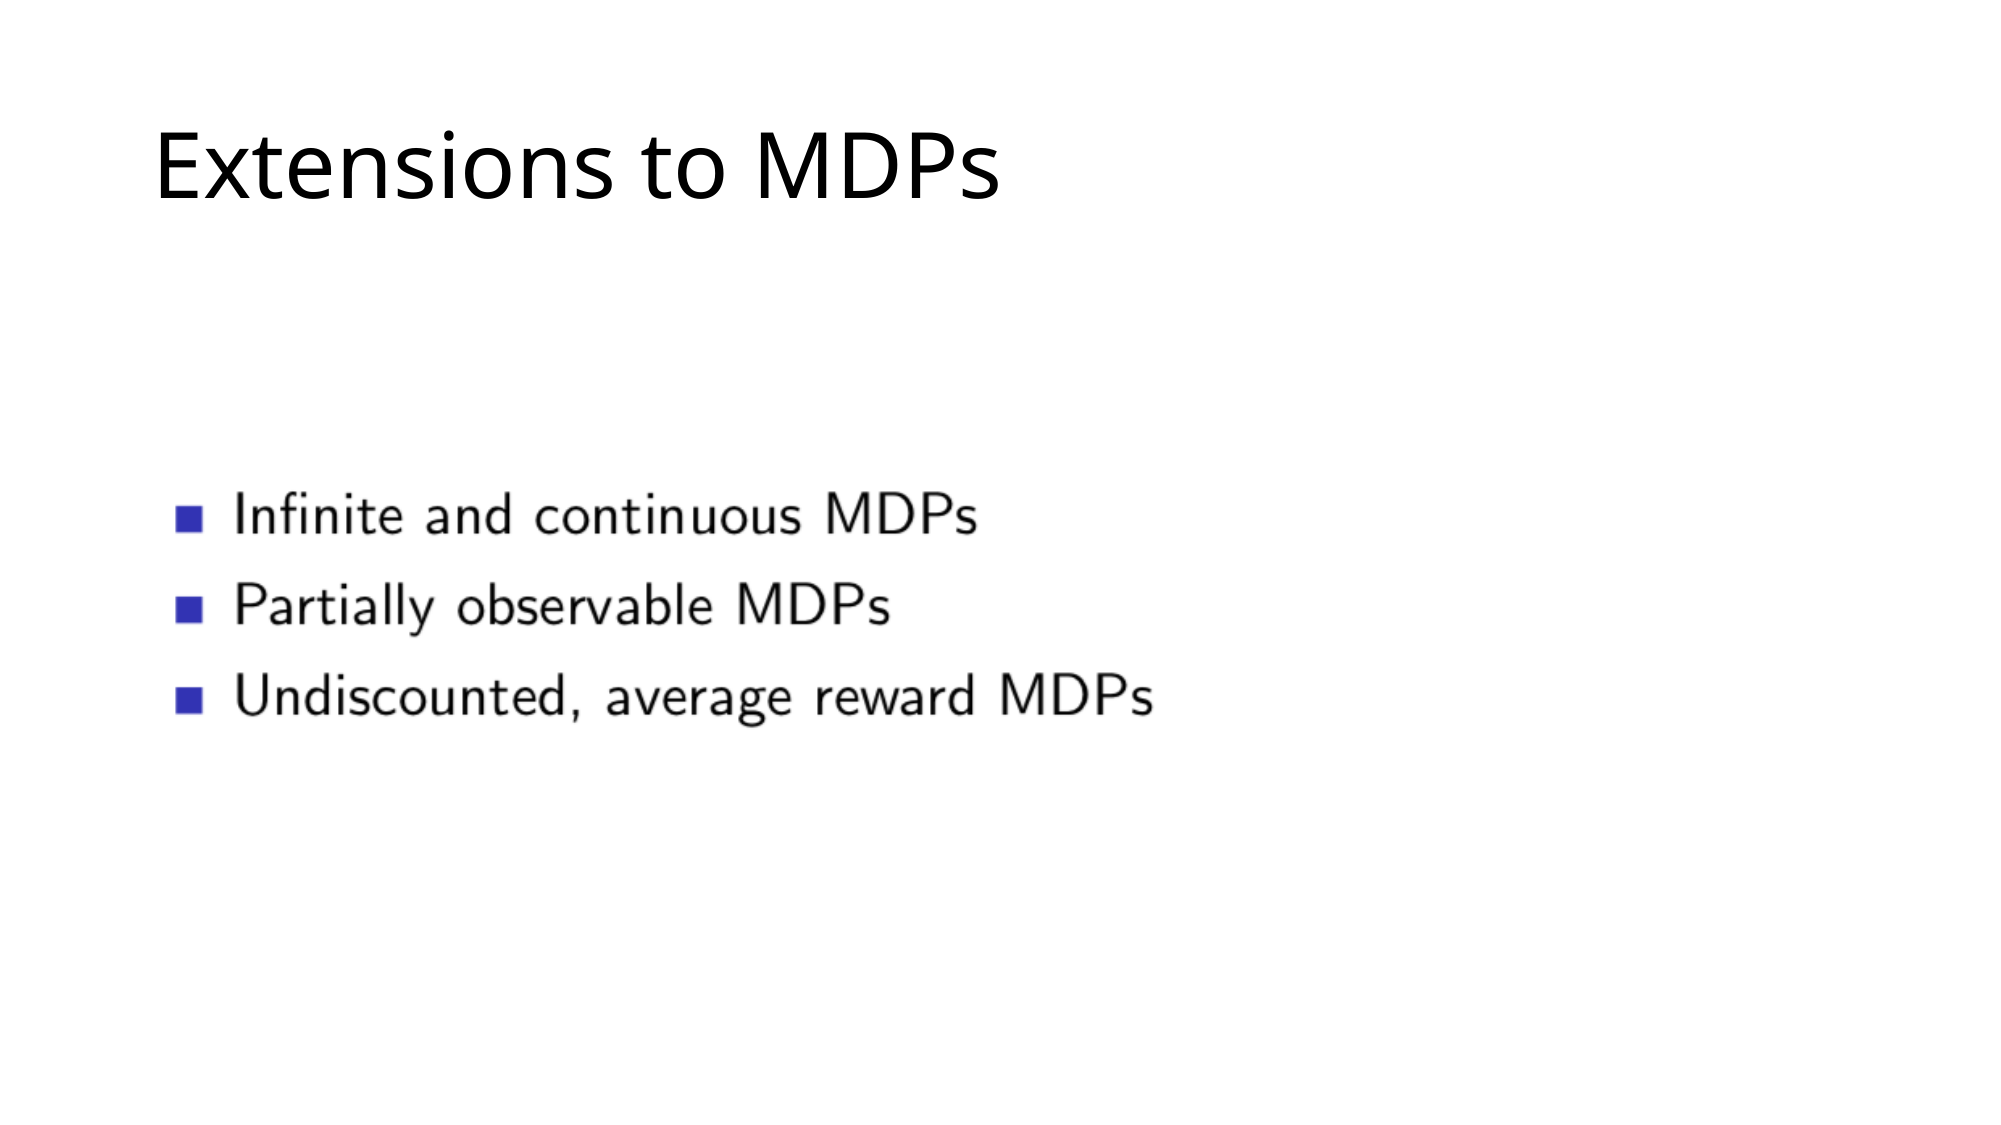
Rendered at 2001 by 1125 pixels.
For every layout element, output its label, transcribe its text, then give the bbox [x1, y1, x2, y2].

title Extensions to MDPs [137, 59, 1863, 278]
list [137, 453, 1184, 757]
